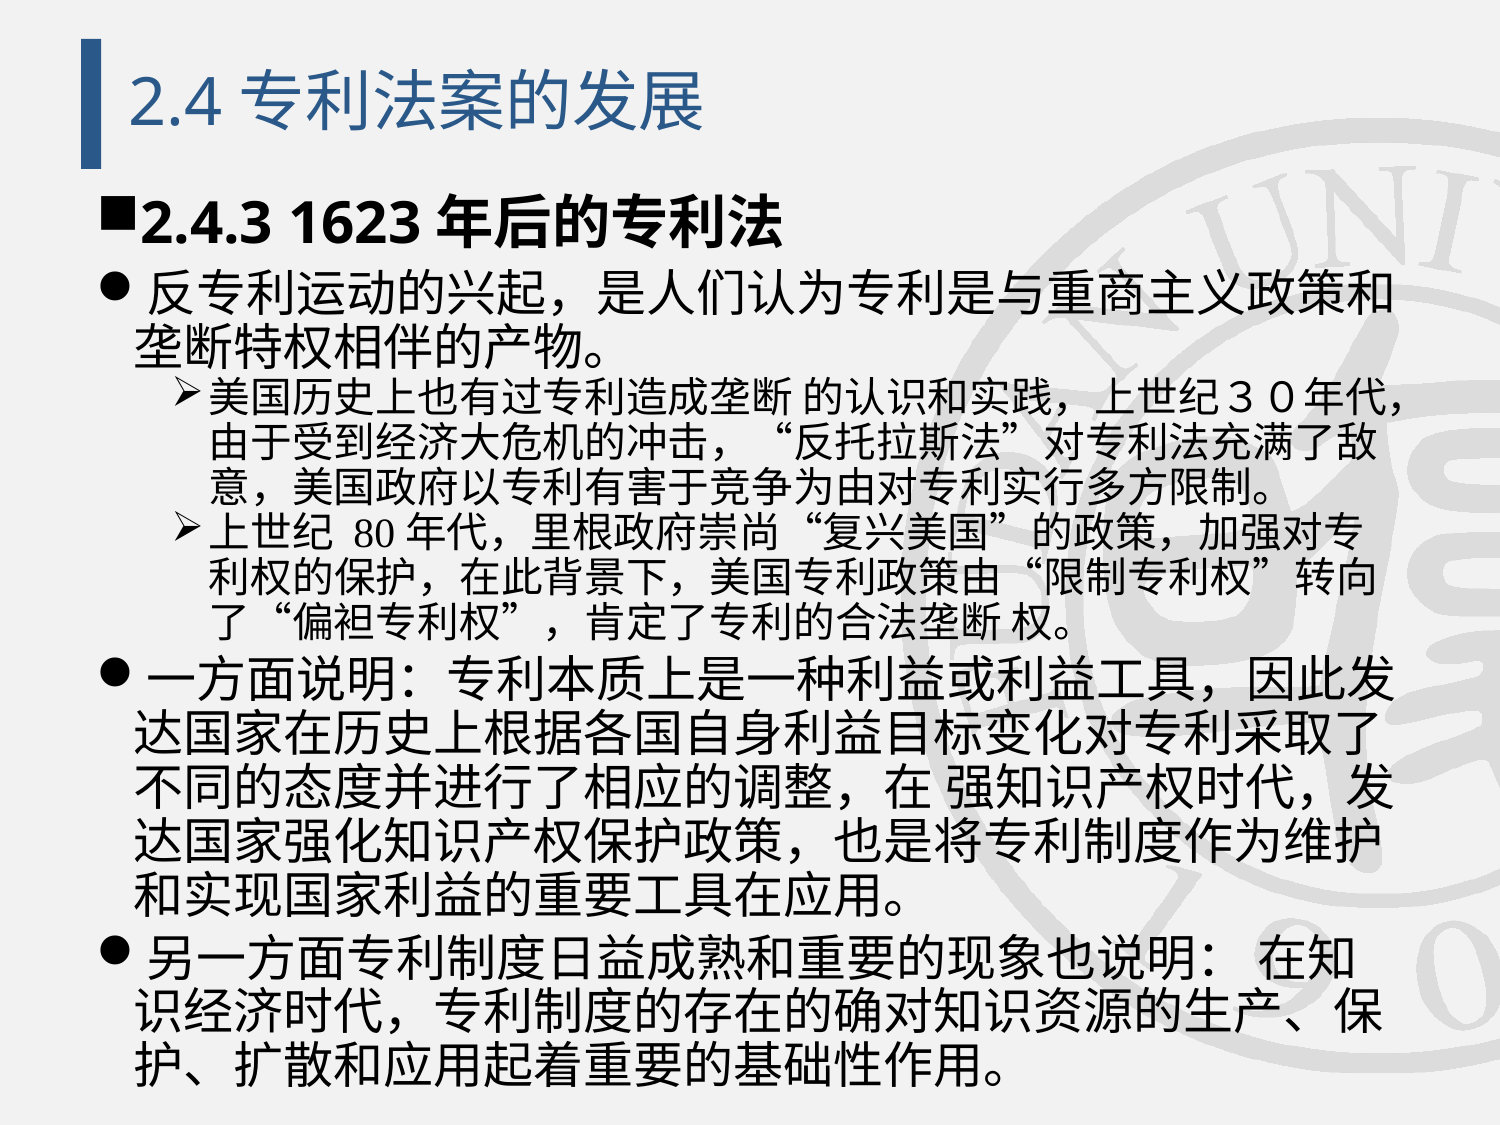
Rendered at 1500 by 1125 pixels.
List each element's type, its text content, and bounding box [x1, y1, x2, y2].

title 2.4专利法案的发展 [113, 49, 1387, 159]
list 2.4.3 1623年后的专利法 反专利运动的兴起，是人们认为专利是与重商主义政策和垄断特权相伴的产物。 美国历史上也有过专利造成垄断 的认识和实践，上世纪３０年代，由于受到经济大危机的冲击，“反托拉斯法”对专利法充满了敌意，美国政府以专利有害于竞争为由对专利实行多方限制。 上世纪 80年代，里根政府崇尚“复兴美国”的政策，加强对专利权的保护，在此背景下，美国专利政策由“限制专利权”转向了“偏袒专利权”，肯定了专利的合法垄断 权。 一方面说明：专利本质上是一种利益或利益工具，因此发达国家在历史上根据各国自身利益目标变化对专利采取了不同的态度并进行了相应的调整，在 强知识产权时代，发达国家强化知识产权保护政策，也是将专利制度作为维护和实现国家利益的重要工具在应用。 另一方面专利制度日益成熟和重要的现象也说明： 在知识经济时代，专利制度的存在的确对知识资源的生产、保护、扩散和应用起着重要的基础性作用。 [81, 185, 1417, 1014]
